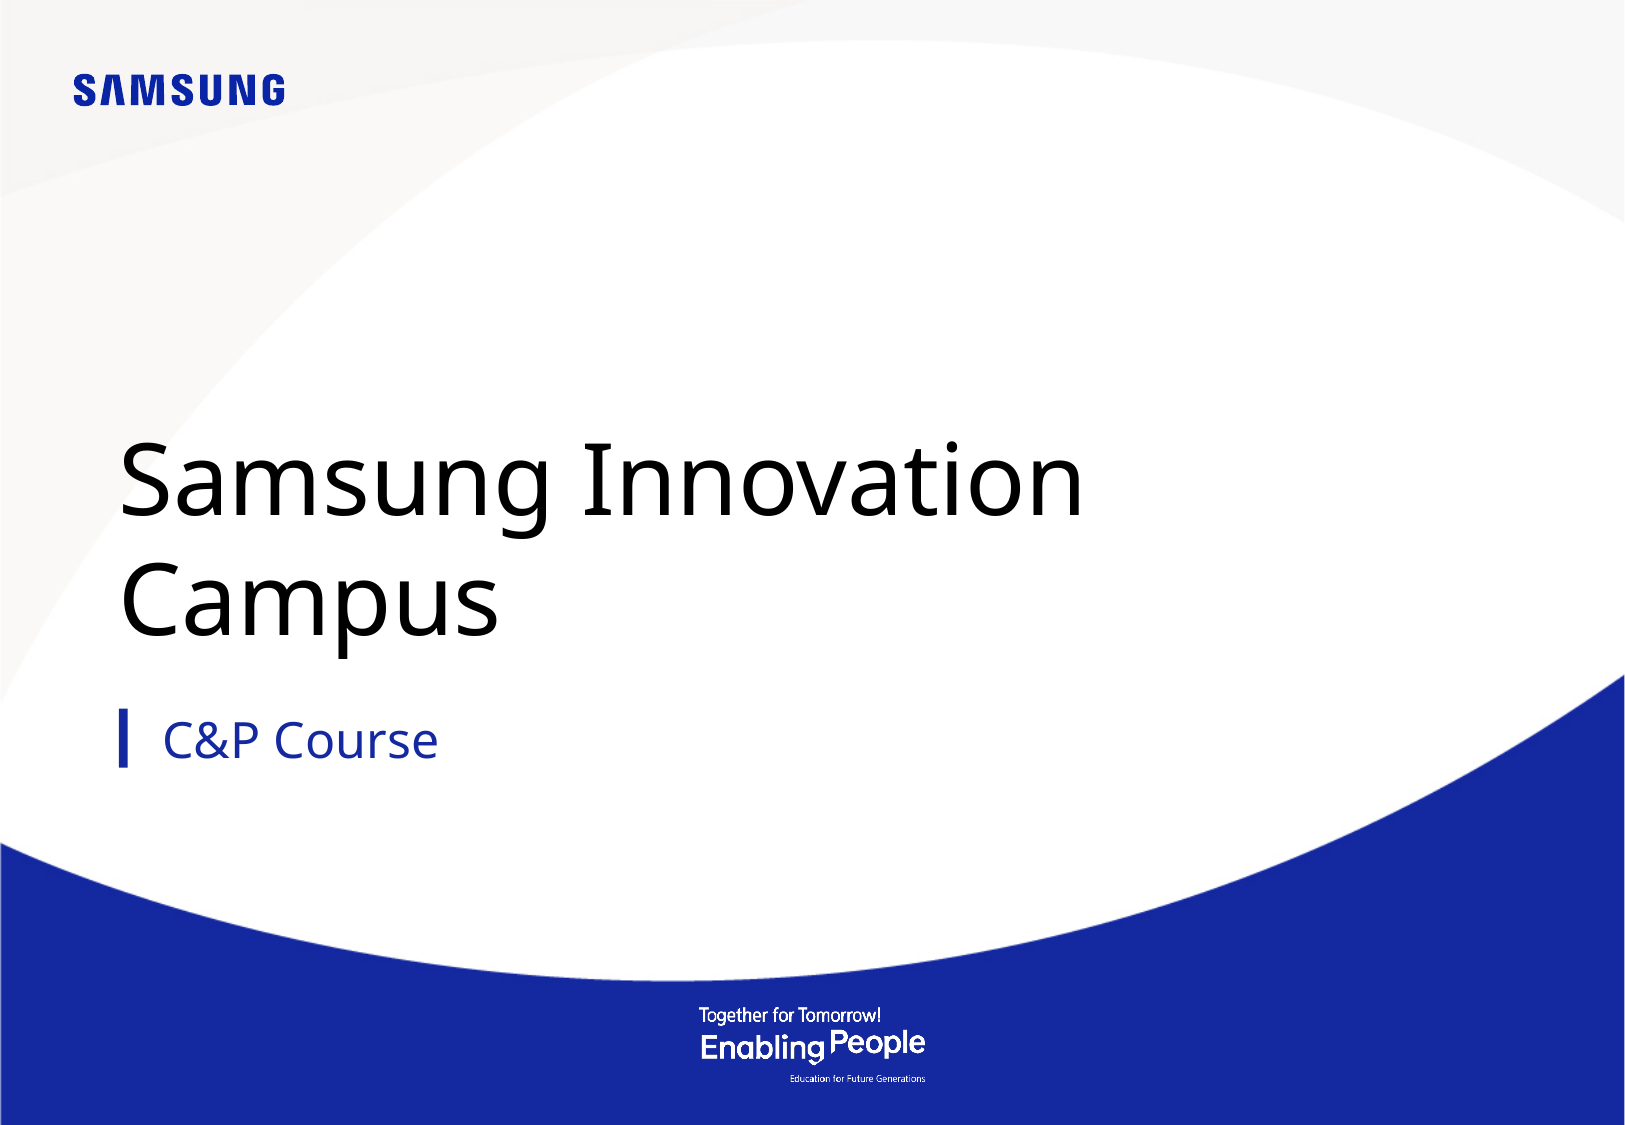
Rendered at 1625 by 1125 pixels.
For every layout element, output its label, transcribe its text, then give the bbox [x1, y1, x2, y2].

picture [0, 0, 1625, 1125]
title Samsung Innovation Campus [118, 415, 1172, 698]
